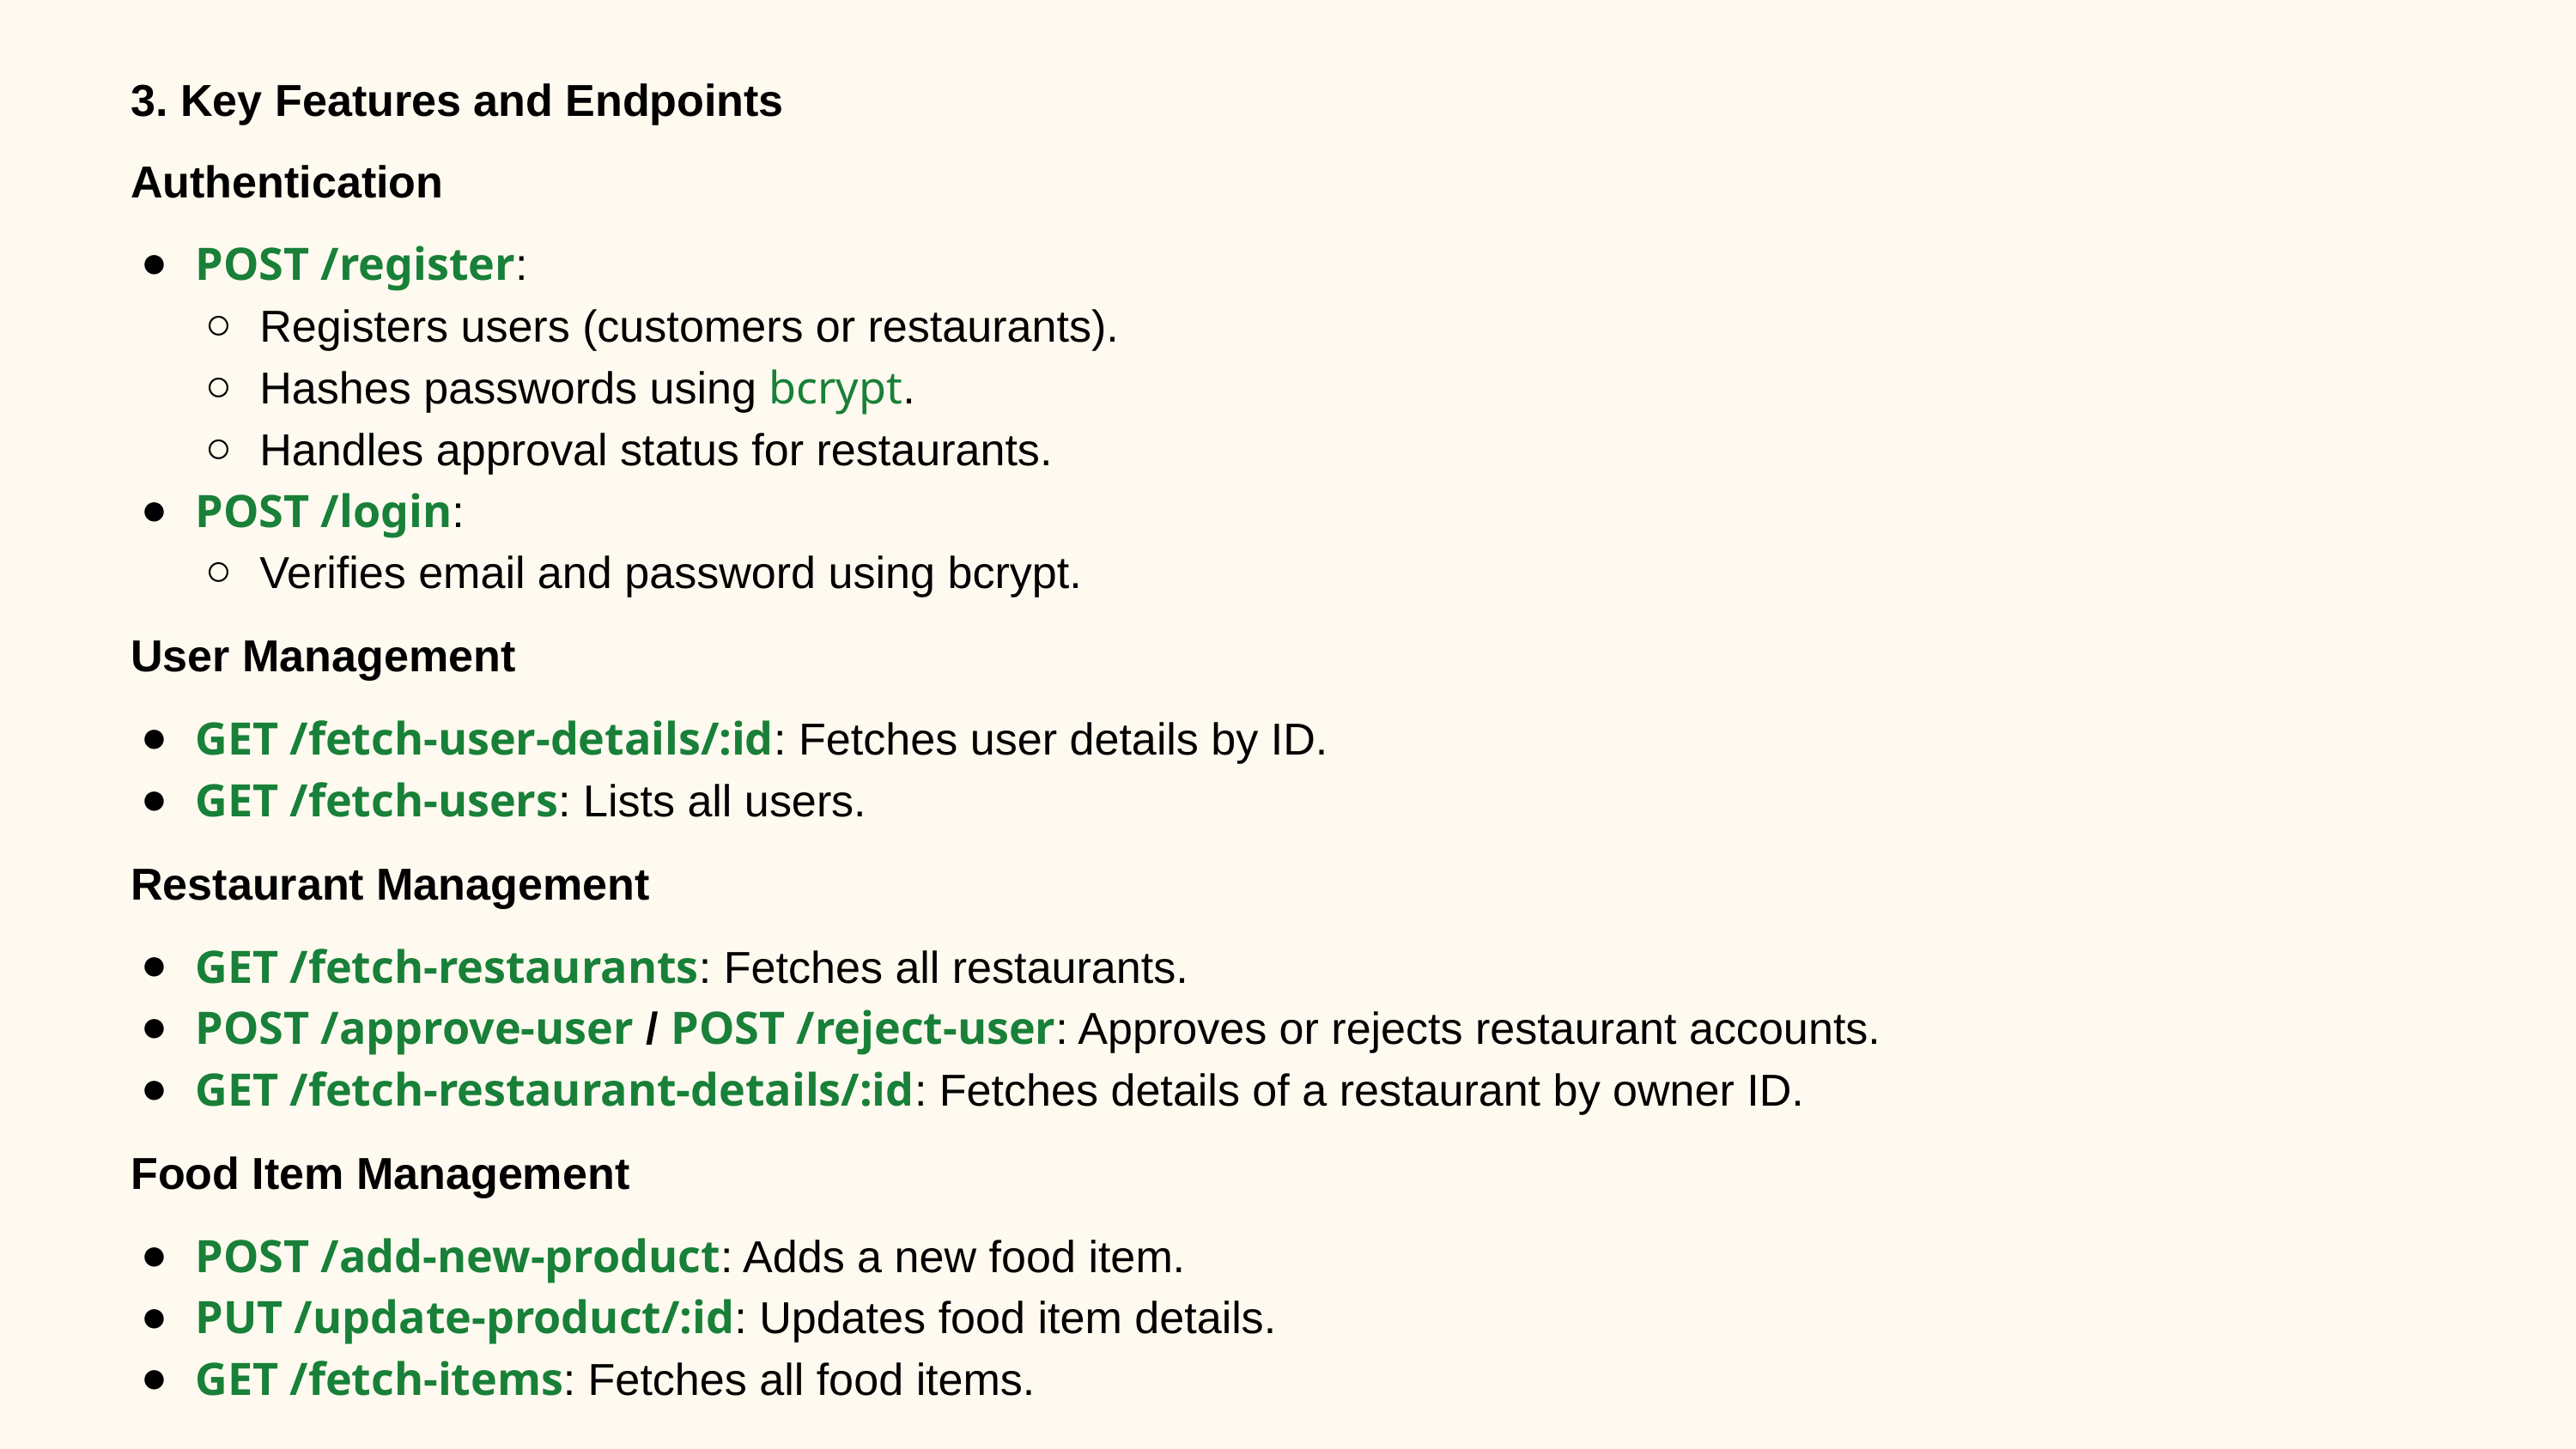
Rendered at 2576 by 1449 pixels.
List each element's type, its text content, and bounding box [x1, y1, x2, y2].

text_box 3. Key Features and Endpoints Authentication POST /register: Registers users (customers or restaurants). Hashes passwords using bcrypt. Handles approval status for restaurants. POST /login: Verifies email and password using bcrypt. User Management GET /fetch-user-details/:id: Fetches user details by ID. GET /fetch-users: Lists all users. Restaurant Management GET /fetch-restaurants: Fetches all restaurants. POST /approve-user / POST /reject-user: Approves or rejects restaurant accounts. GET /fetch-restaurant-details/:id: Fetches details of a restaurant by owner ID. Food Item Management POST /add-new-product: Adds a new food item. PUT /update-product/:id: Updates food item details. GET /fetch-items: Fetches all food items. [118, 50, 2432, 1449]
